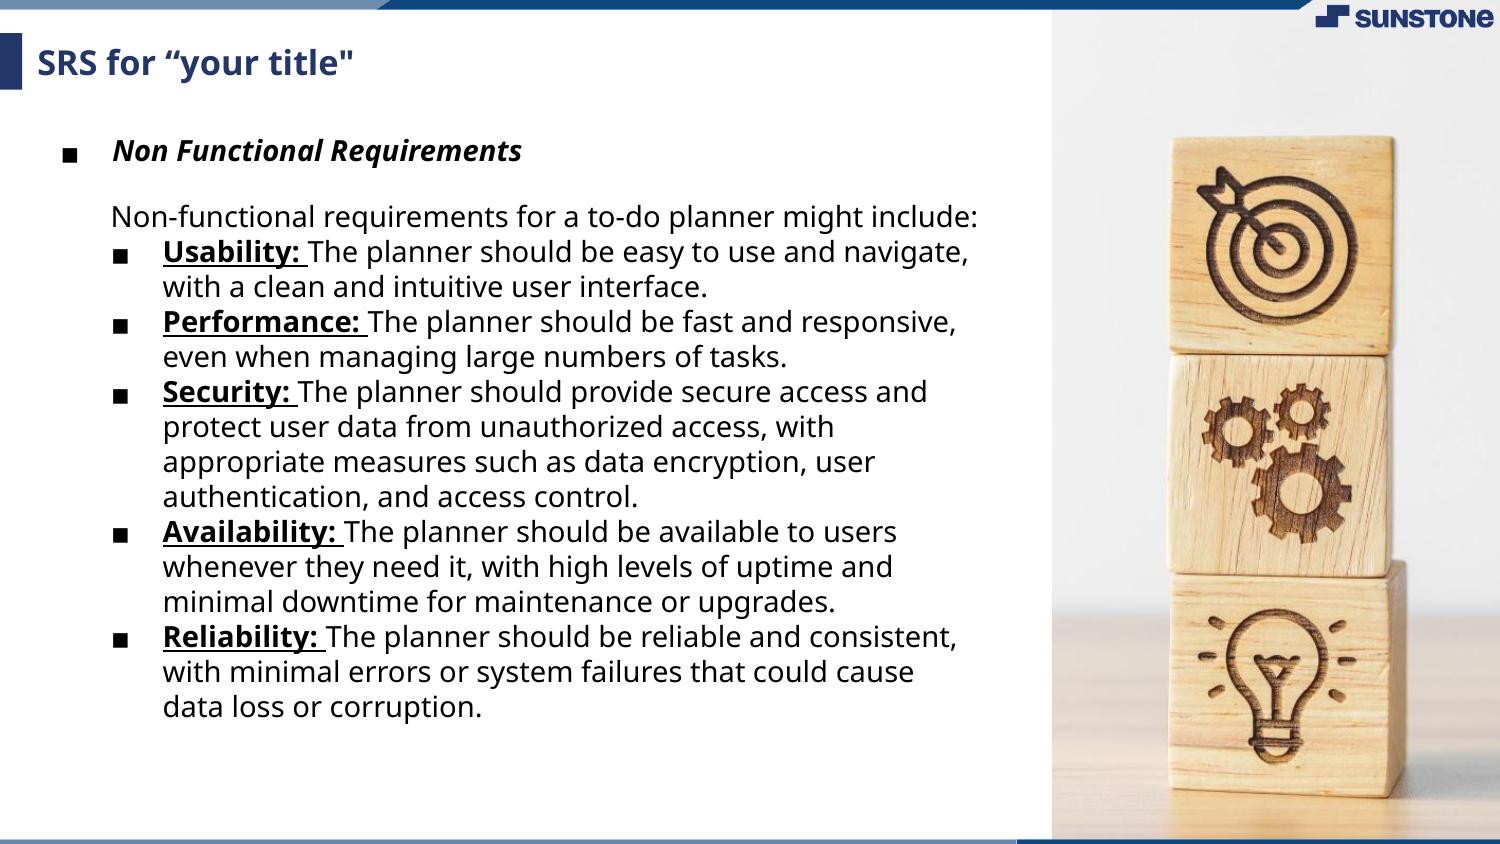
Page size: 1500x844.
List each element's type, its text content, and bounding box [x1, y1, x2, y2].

title SRS for “your title" [22, 33, 1316, 90]
list Non Functional Requirements [22, 124, 750, 181]
list Non-functional requirements for a to-do planner might include: Usability: The planner should be easy to use and navigate, with a clean and intuitive user interface. Performance: The planner should be fast and responsive, even when managing large numbers of tasks. Security: The planner should provide secure access and protect user data from unauthorized access, with appropriate measures such as data encryption, user authentication, and access control. Availability: The planner should be available to users whenever they need it, with high levels of uptime and minimal downtime for maintenance or upgrades. Reliability: The planner should be reliable and consistent, with minimal errors or system failures that could cause data loss or corruption. [72, 191, 996, 769]
picture [0, 0, 1500, 844]
